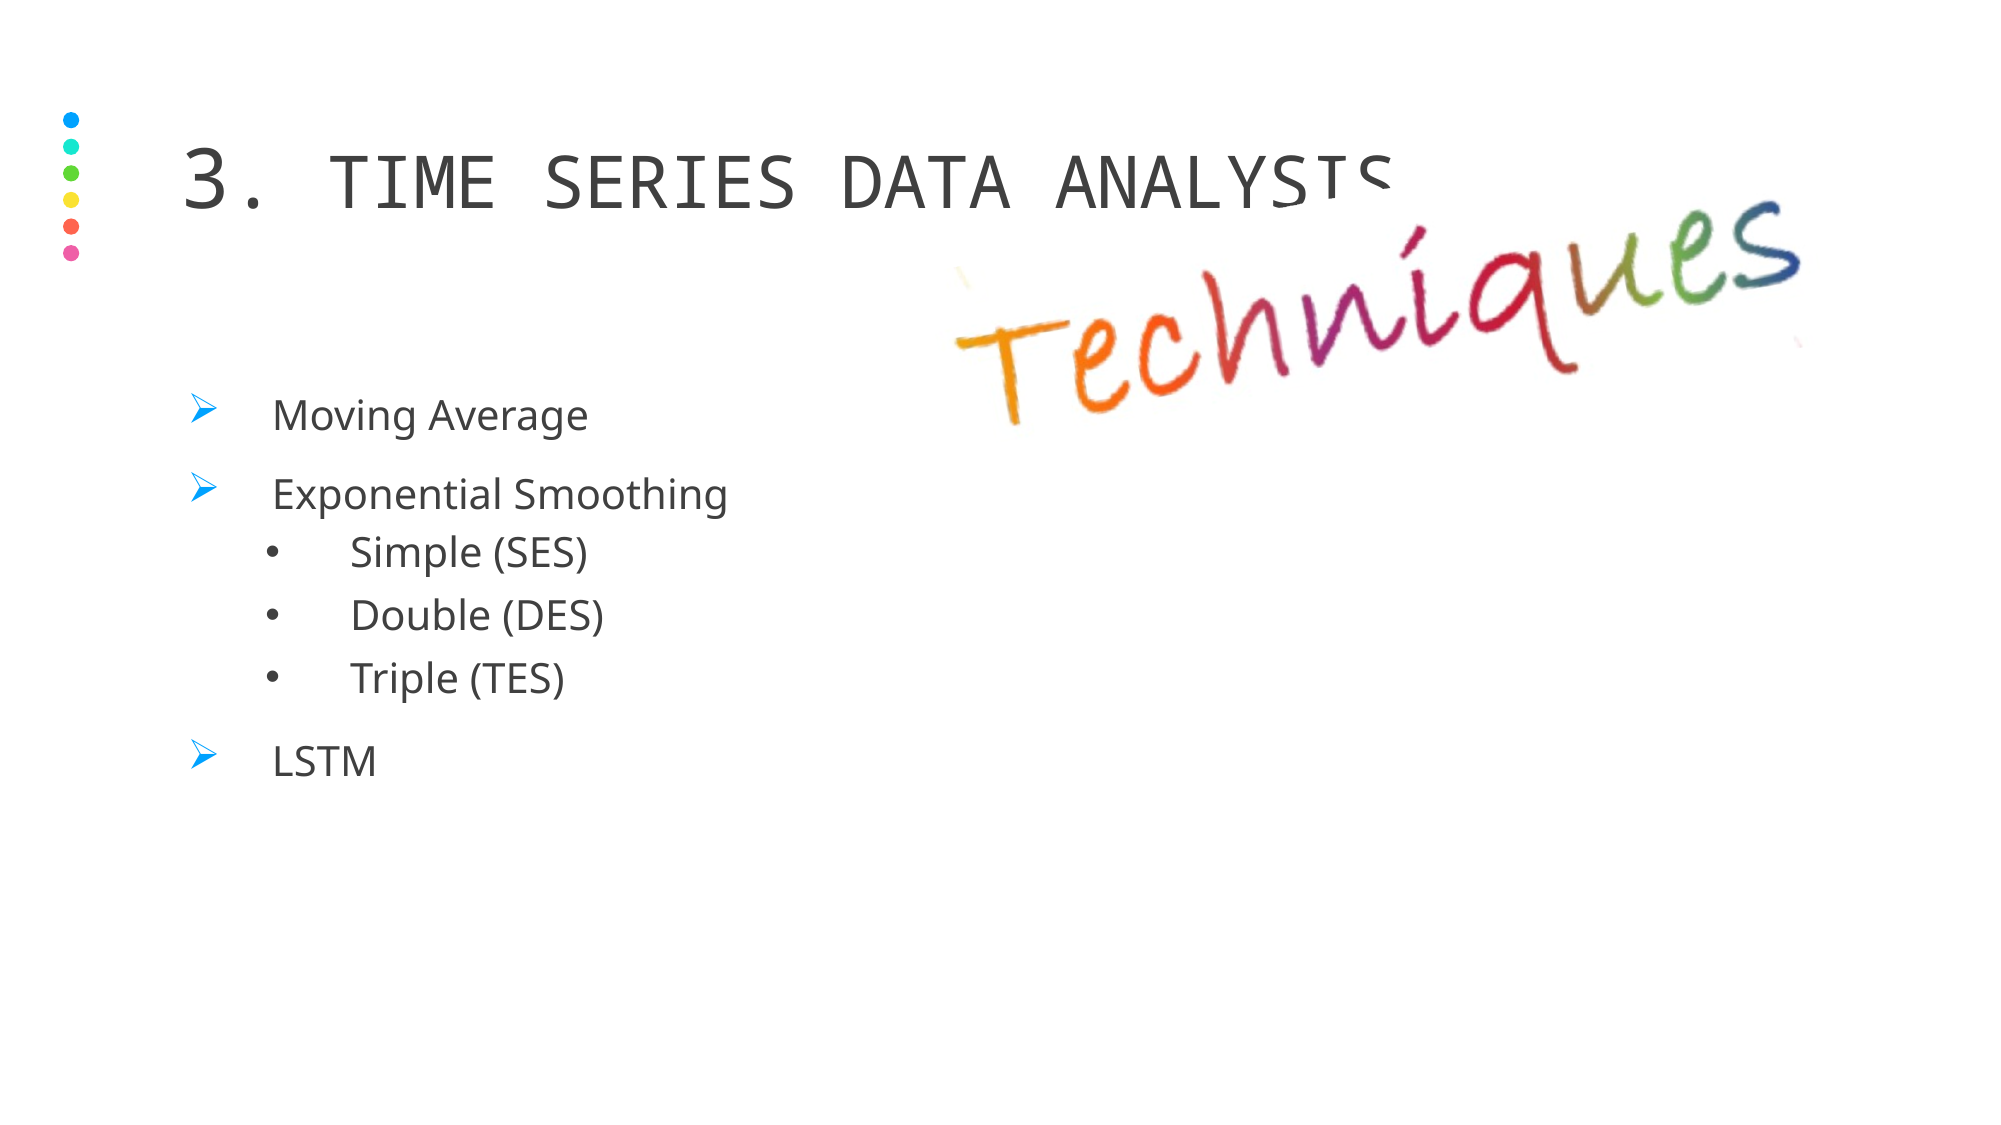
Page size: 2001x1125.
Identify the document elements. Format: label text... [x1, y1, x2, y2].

picture [866, 111, 1858, 509]
list Moving Average Exponential Smoothing Simple (SES) Double (DES) Triple (TES) LSTM [180, 381, 1124, 1043]
title 3. Time series data analysis [180, 69, 1400, 294]
